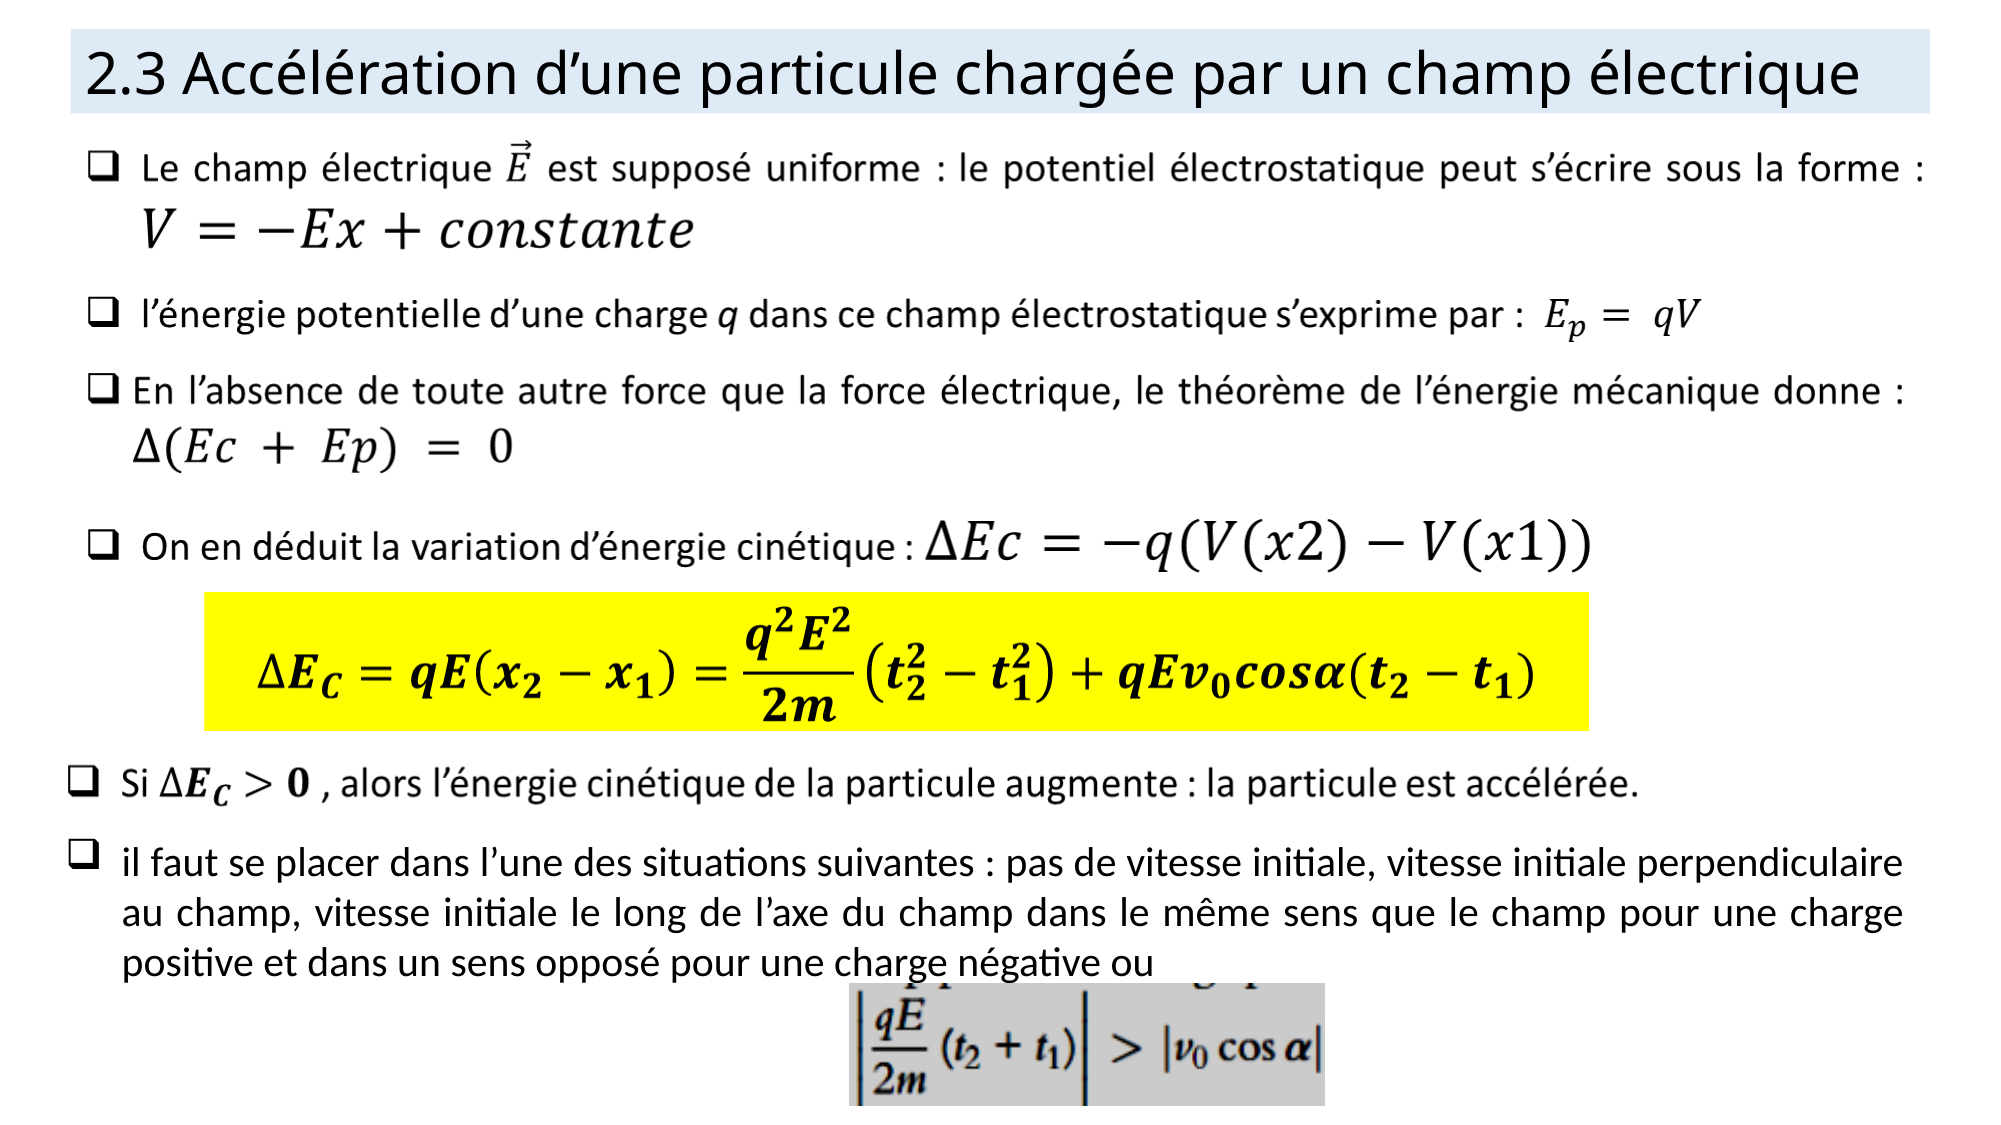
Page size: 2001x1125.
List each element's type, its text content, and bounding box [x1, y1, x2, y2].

text_box [204, 592, 1589, 731]
text_box [70, 279, 1939, 349]
picture [849, 983, 1325, 1106]
text_box [70, 129, 1939, 272]
text_box [50, 749, 1919, 816]
text_box [70, 357, 1919, 484]
text_box 2.3 Accélération d’une particule chargée par un champ électrique [70, 28, 1930, 114]
text_box il faut se placer dans l’une des situations suivantes : pas de vitesse initiale, vitesse initiale perpendiculaire au champ, vitesse initiale le long de l’axe du champ dans le même sens que le champ pour une charge positive et dans un sens opposé pour une charge négative ou [50, 827, 1919, 992]
text_box [70, 497, 1723, 583]
